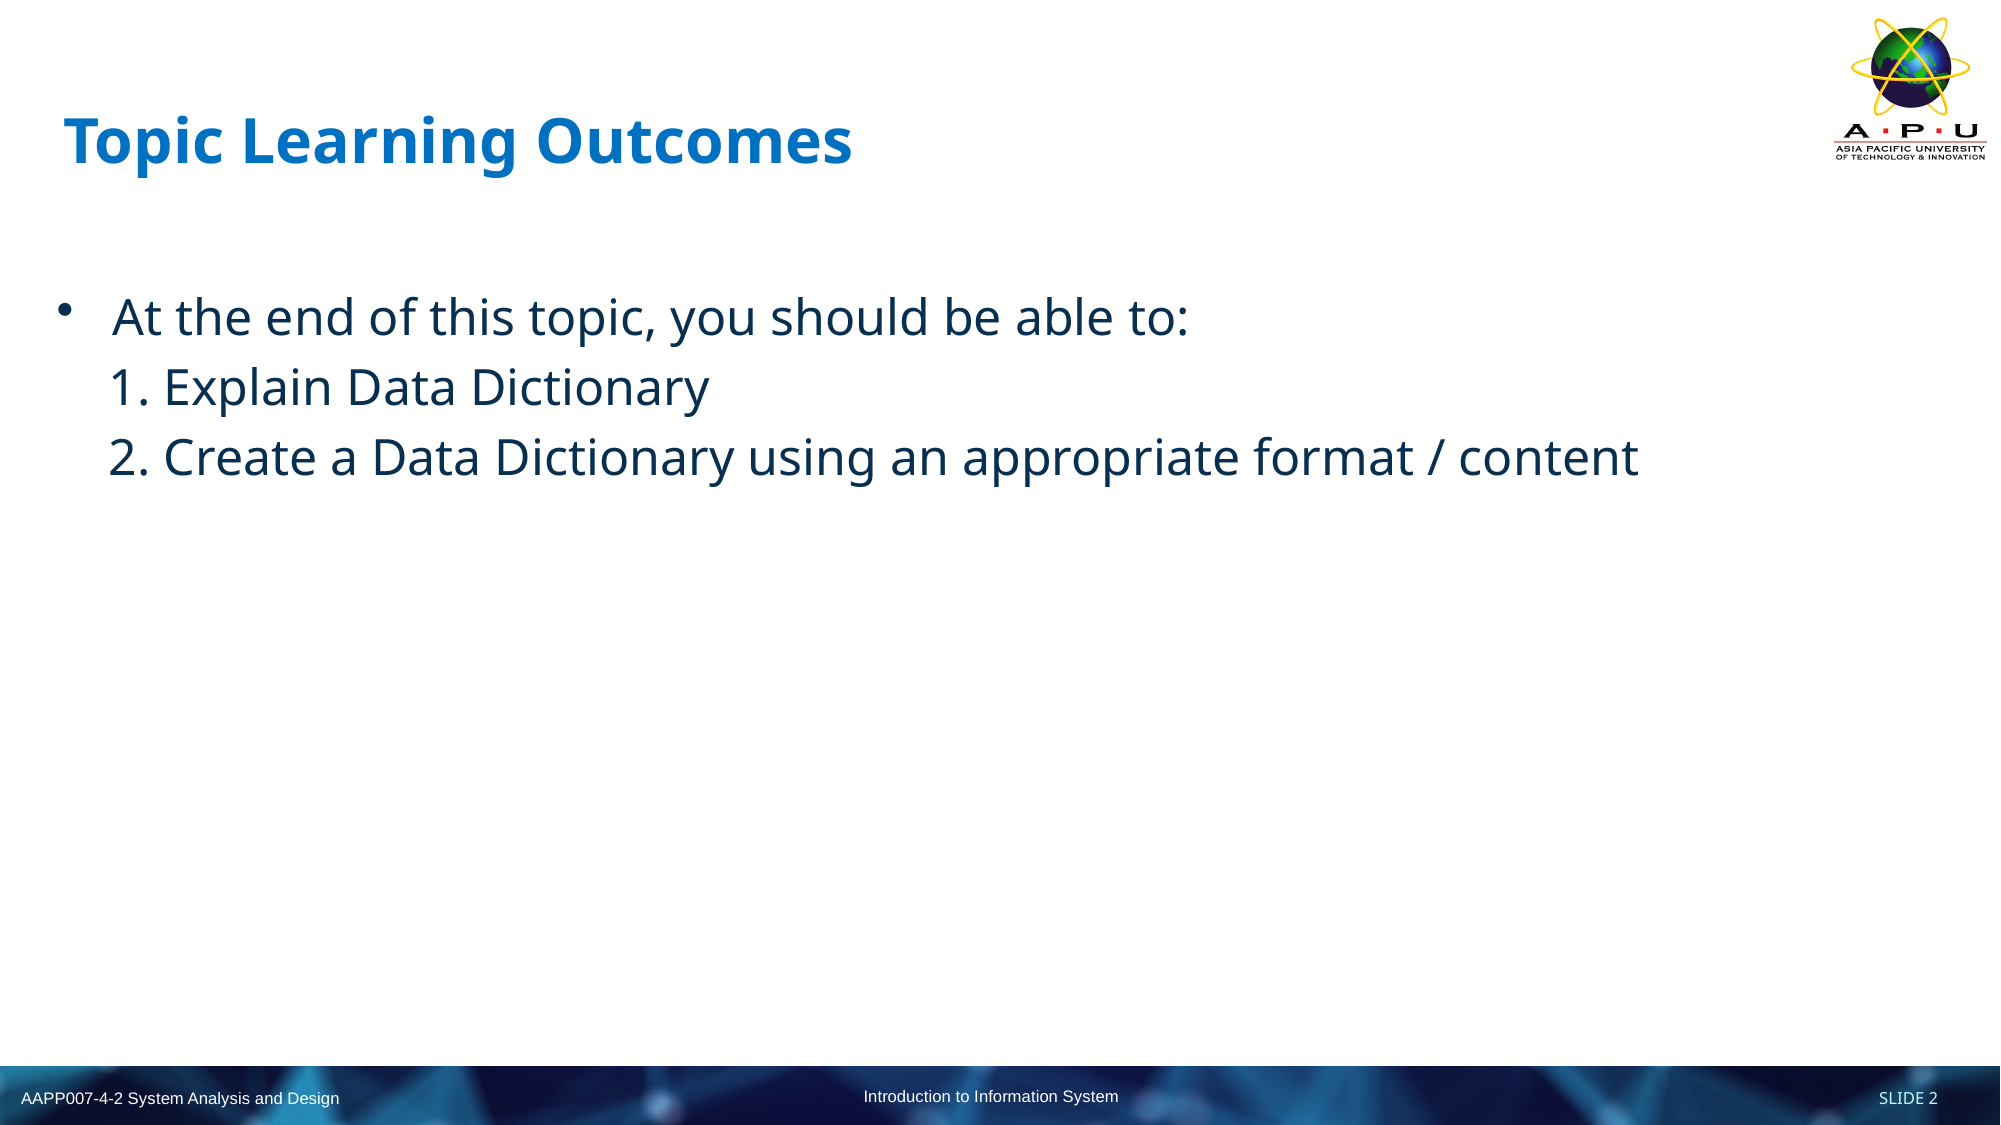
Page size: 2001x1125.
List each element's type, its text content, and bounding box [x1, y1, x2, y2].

title Topic Learning Outcomes [48, 45, 1764, 233]
picture [1822, 0, 2000, 178]
picture [0, 1066, 2000, 1125]
list At the end of this topic, you should be able to: 1. Explain Data Dictionary 2. Create a Data Dictionary using an appropriate format / content [41, 278, 1969, 1021]
